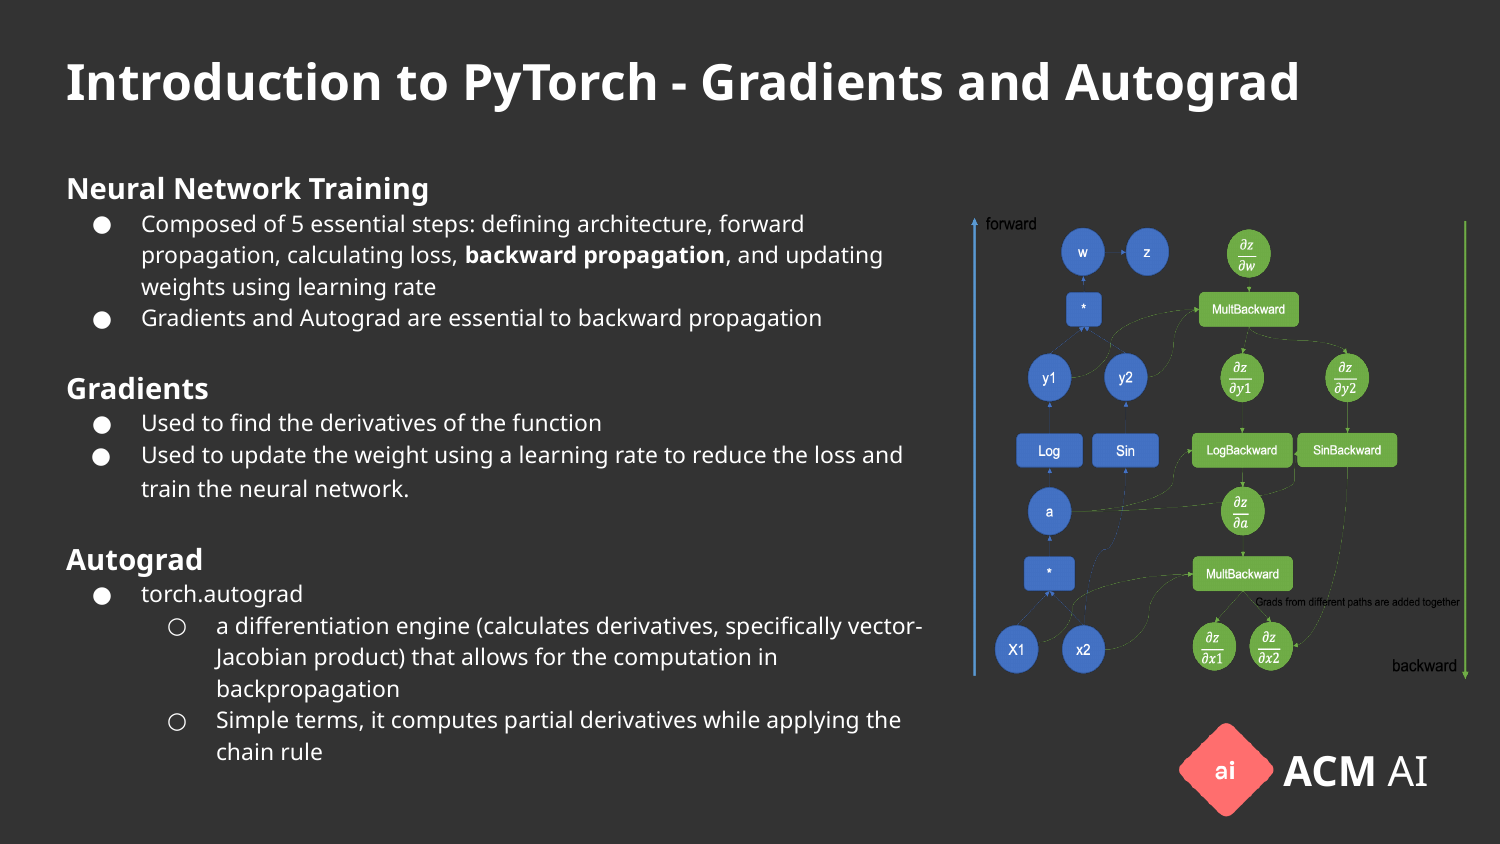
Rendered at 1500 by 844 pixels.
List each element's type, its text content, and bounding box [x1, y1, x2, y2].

picture [1175, 719, 1277, 820]
picture [966, 207, 1474, 688]
title Introduction to PyTorch - Gradients and Autograd [51, 35, 1463, 130]
list Neural Network Training Composed of 5 essential steps: defining architecture, forward propagation, calculating loss, backward propagation, and updating weights using learning rate Gradients and Autograd are essential to backward propagation Gradients Used to find the derivatives of the function Used to update the weight using a learning rate to reduce the loss and train the neural network. Autograd torch.autograd a differentiation engine (calculates derivatives, specifically vector-Jacobian product) that allows for the computation in backpropagation Simple terms, it computes partial derivatives while applying the chain rule [51, 150, 953, 799]
